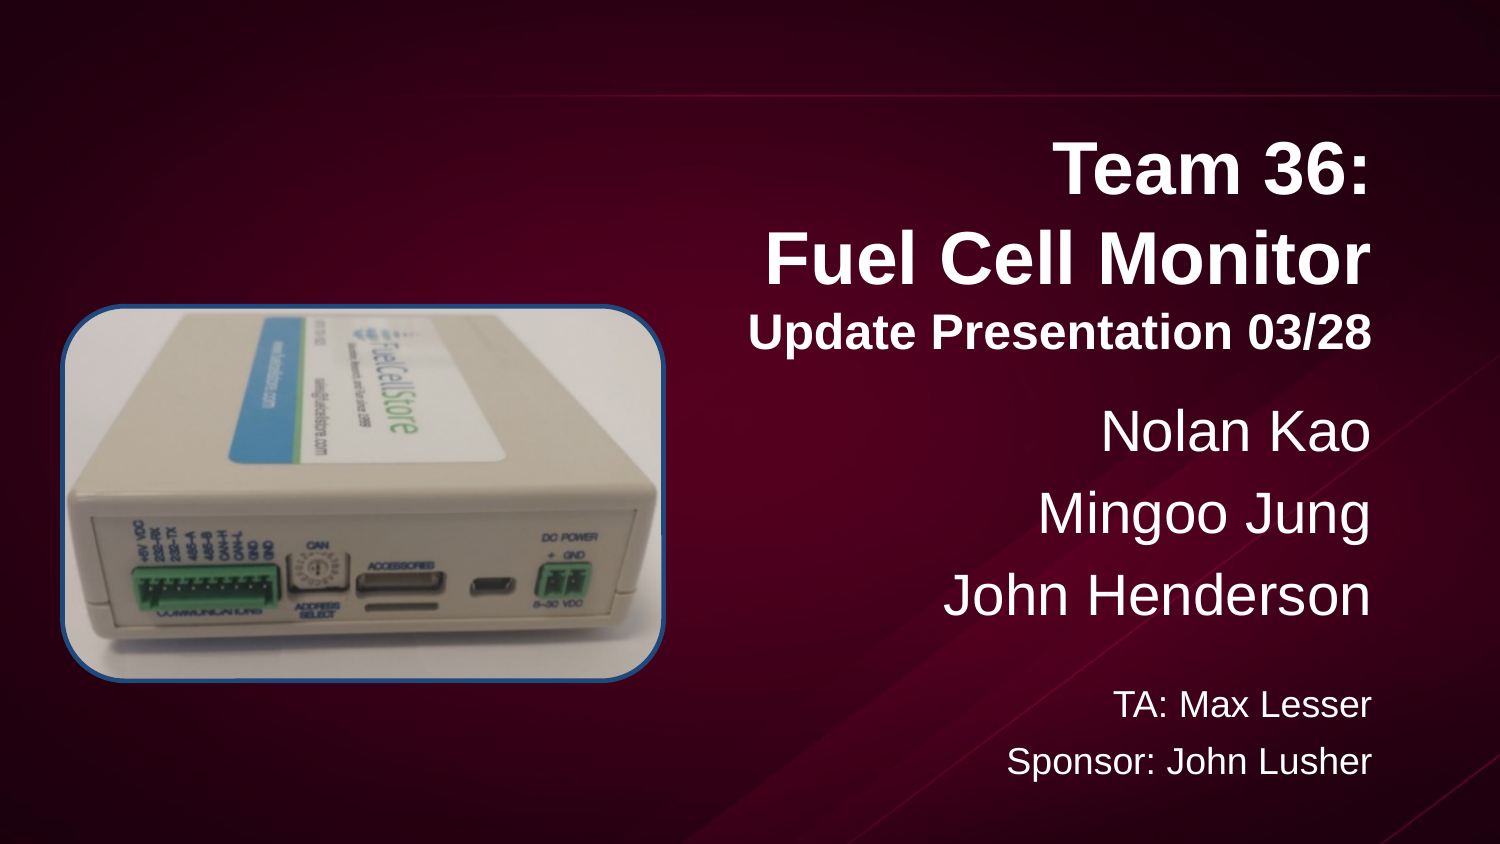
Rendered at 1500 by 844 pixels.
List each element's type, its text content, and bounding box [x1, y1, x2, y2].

subtitle Nolan Kao Mingoo Jung John Henderson TA: Max Lesser Sponsor: John Lusher [512, 378, 1388, 844]
title Team 36: Fuel Cell Monitor Update Presentation 03/28 [651, 148, 1388, 330]
picture [0, 0, 1500, 844]
